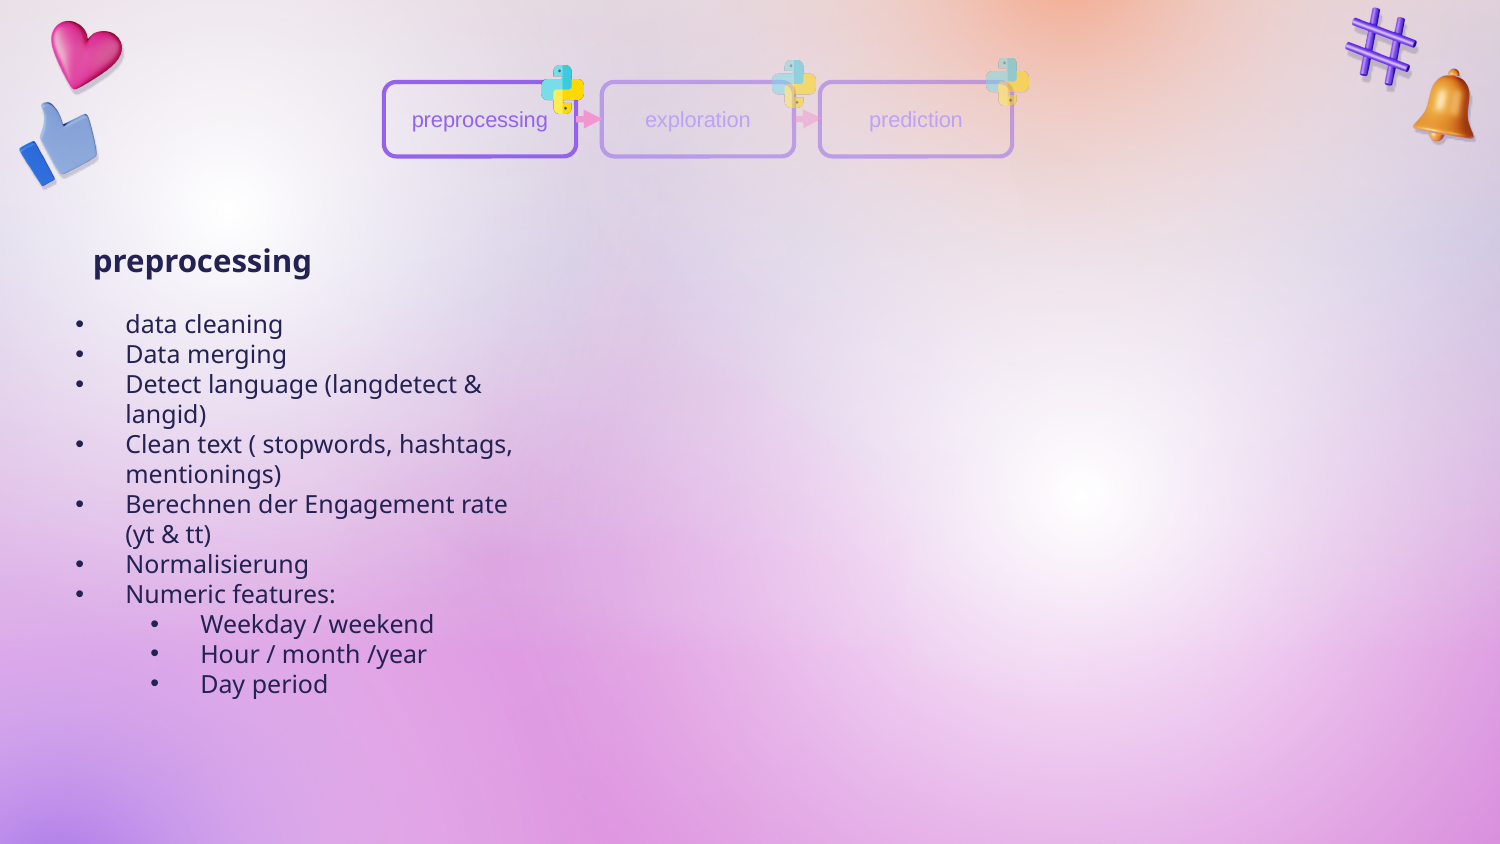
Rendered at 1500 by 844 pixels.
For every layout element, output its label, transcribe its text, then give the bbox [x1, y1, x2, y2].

text_box exploration [599, 79, 797, 159]
subtitle preprocessing [52, 223, 577, 294]
text_box preprocessing [381, 79, 579, 159]
picture [0, 0, 1500, 844]
text_box prediction [817, 79, 1015, 159]
subtitle data cleaning Data merging Detect language (langdetect & langid) Clean text ( stopwords, hashtags, mentionings) Berechnen der Engagement rate (yt & tt) Normalisierung Numeric features: Weekday / weekend Hour / month /year Day period [35, 294, 552, 505]
